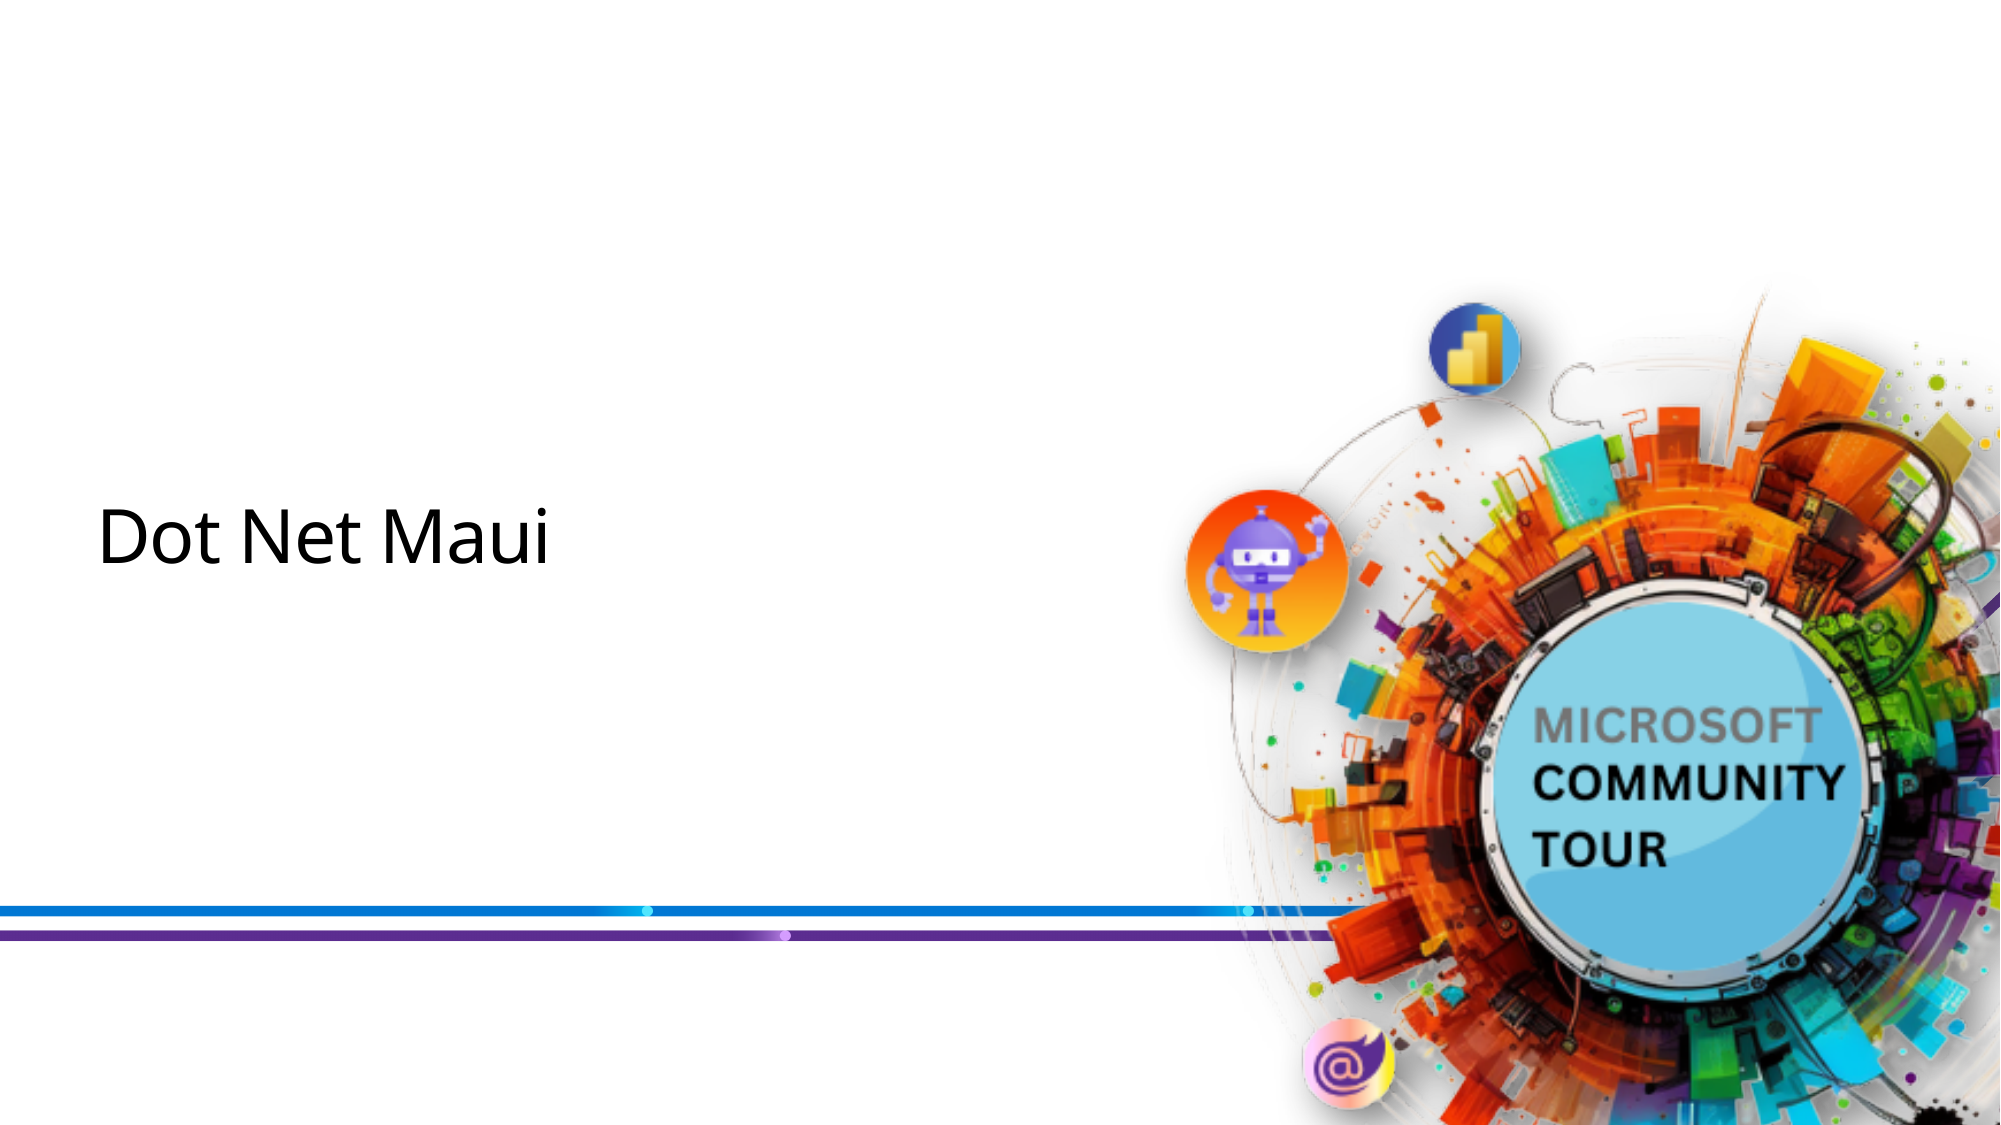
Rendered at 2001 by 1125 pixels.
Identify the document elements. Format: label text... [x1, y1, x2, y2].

title Dot Net Maui [96, 498, 1084, 580]
picture [0, 205, 2000, 1125]
